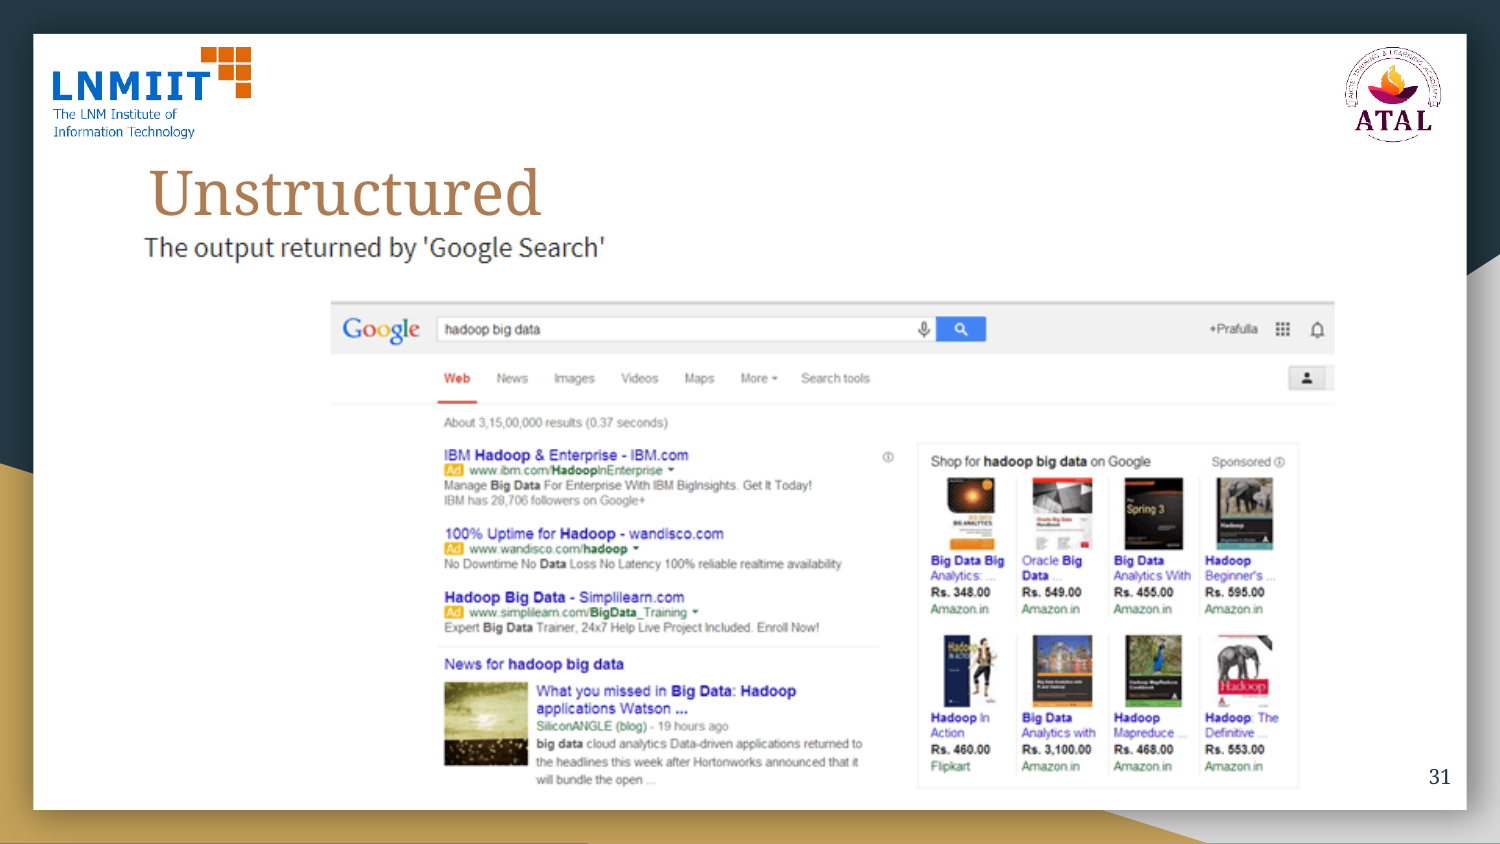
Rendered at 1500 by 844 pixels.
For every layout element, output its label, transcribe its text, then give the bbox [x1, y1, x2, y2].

picture [1332, 43, 1447, 143]
title Unstructured [134, 138, 1366, 243]
picture [53, 47, 251, 139]
picture [134, 229, 1349, 793]
slide_number 31 [1376, 745, 1467, 810]
